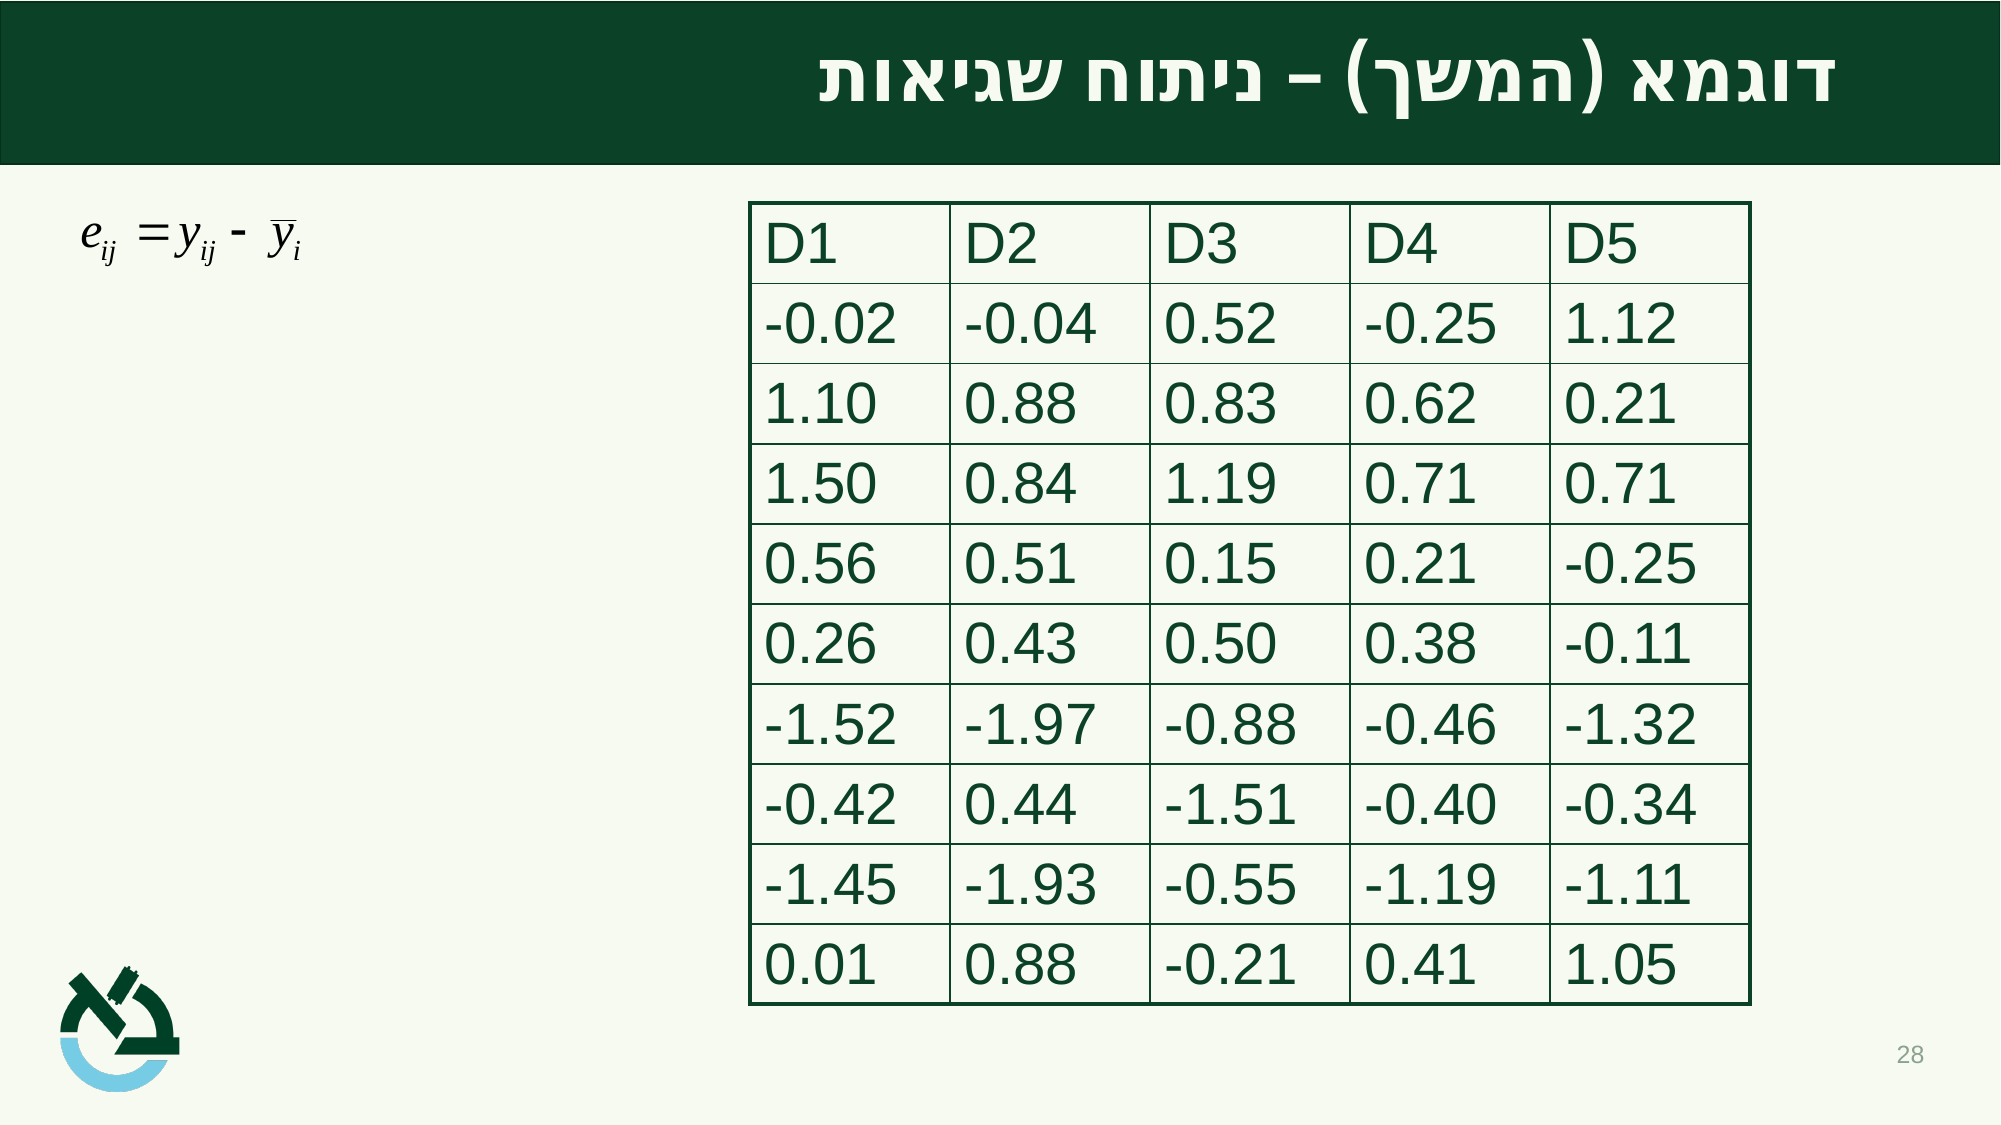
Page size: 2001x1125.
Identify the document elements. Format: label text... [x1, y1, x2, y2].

table_cell -1.93 [951, 845, 1149, 923]
table_cell 0.26 [752, 605, 949, 683]
table_cell -0.55 [1151, 845, 1349, 923]
table_cell 0.56 [752, 525, 949, 603]
table_header D2 [951, 205, 1149, 283]
table_cell 0.62 [1351, 364, 1549, 443]
table_header D3 [1151, 205, 1349, 283]
table_cell -0.42 [752, 765, 949, 843]
table_cell -0.21 [1151, 925, 1349, 1002]
table_cell -1.19 [1351, 845, 1549, 923]
table_cell -0.40 [1351, 765, 1549, 843]
table_cell 0.15 [1151, 525, 1349, 603]
table_cell 0.43 [951, 605, 1149, 683]
table_cell 1.10 [752, 364, 949, 443]
table_cell 0.71 [1351, 445, 1549, 523]
table_cell 0.01 [752, 925, 949, 1002]
slide_number 28 [1861, 1023, 1940, 1084]
table_cell -0.34 [1551, 765, 1748, 843]
table_cell 0.88 [951, 925, 1149, 1002]
table_cell 0.50 [1151, 605, 1349, 683]
table_cell -1.32 [1551, 685, 1748, 763]
table_cell 1.12 [1551, 284, 1748, 363]
table_cell -1.52 [752, 685, 949, 763]
title דוגמא (המשך) – ניתוח שגיאות [645, 1, 1855, 165]
table_cell -0.25 [1551, 525, 1748, 603]
table_cell 0.52 [1151, 284, 1349, 363]
table_cell -0.11 [1551, 605, 1748, 683]
table_cell -0.46 [1351, 685, 1549, 763]
table_header D5 [1551, 205, 1748, 283]
table_cell -1.11 [1551, 845, 1748, 923]
table_cell -0.02 [752, 284, 949, 363]
table_cell 0.84 [951, 445, 1149, 523]
table_cell -1.45 [752, 845, 949, 923]
table_cell 0.44 [951, 765, 1149, 843]
table_cell 0.21 [1351, 525, 1549, 603]
table_cell 0.51 [951, 525, 1149, 603]
table_cell -1.97 [951, 685, 1149, 763]
table_cell -0.88 [1151, 685, 1349, 763]
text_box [77, 203, 307, 273]
table_cell 0.21 [1551, 364, 1748, 443]
table_cell 0.71 [1551, 445, 1748, 523]
table_cell 0.88 [951, 364, 1149, 443]
table_cell 1.05 [1551, 925, 1748, 1002]
table_cell -0.25 [1351, 284, 1549, 363]
table_cell -1.51 [1151, 765, 1349, 843]
table_cell 0.83 [1151, 364, 1349, 443]
table_cell 1.19 [1151, 445, 1349, 523]
table_header D1 [752, 205, 949, 283]
table_cell 0.38 [1351, 605, 1549, 683]
table_cell 1.50 [752, 445, 949, 523]
table_cell 0.41 [1351, 925, 1549, 1002]
table_cell -0.04 [951, 284, 1149, 363]
table_header D4 [1351, 205, 1549, 283]
